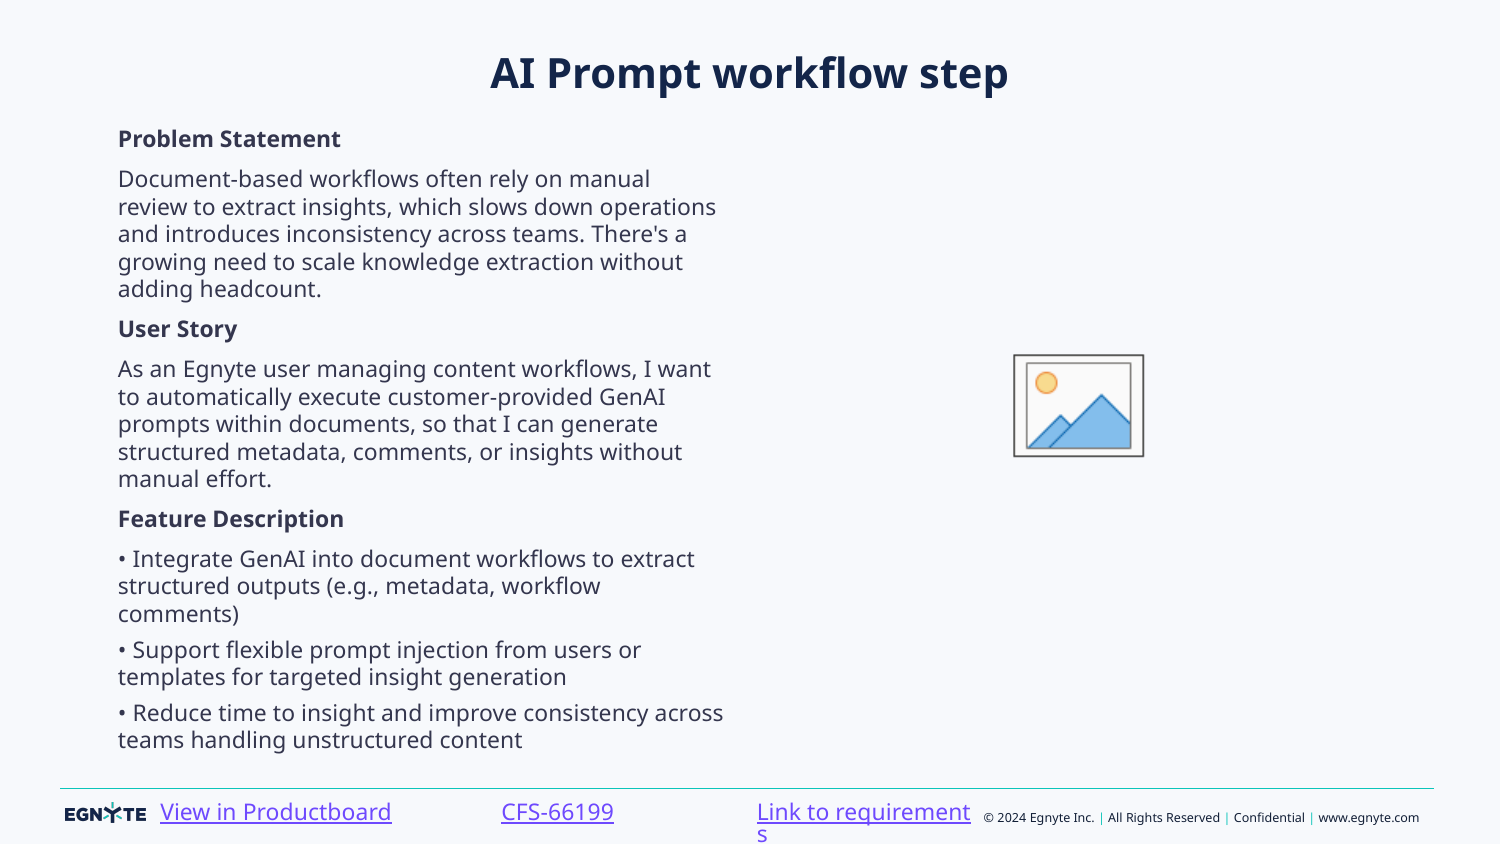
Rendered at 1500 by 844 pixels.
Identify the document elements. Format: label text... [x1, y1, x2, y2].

list View in Productboard [145, 790, 486, 835]
list Link to requirements [742, 790, 997, 835]
list CFS-66199 [486, 790, 741, 835]
picture [761, 119, 1397, 693]
title AI Prompt workflow step [103, 44, 1397, 106]
list Problem Statement Document-based workflows often rely on manual review to extract insights, which slows down operations and introduces inconsistency across teams. There's a growing need to scale knowledge extraction without adding headcount. User Story As an Egnyte user managing content workflows, I want to automatically execute customer-provided GenAI prompts within documents, so that I can generate structured metadata, comments, or insights without manual effort. Feature Description • Integrate GenAI into document workflows to extract structured outputs (e.g., metadata, workflow comments) • Support flexible prompt injection from users or templates for targeted insight generation • Reduce time to insight and improve consistency across teams handling unstructured content [103, 117, 741, 693]
picture [65, 802, 145, 823]
